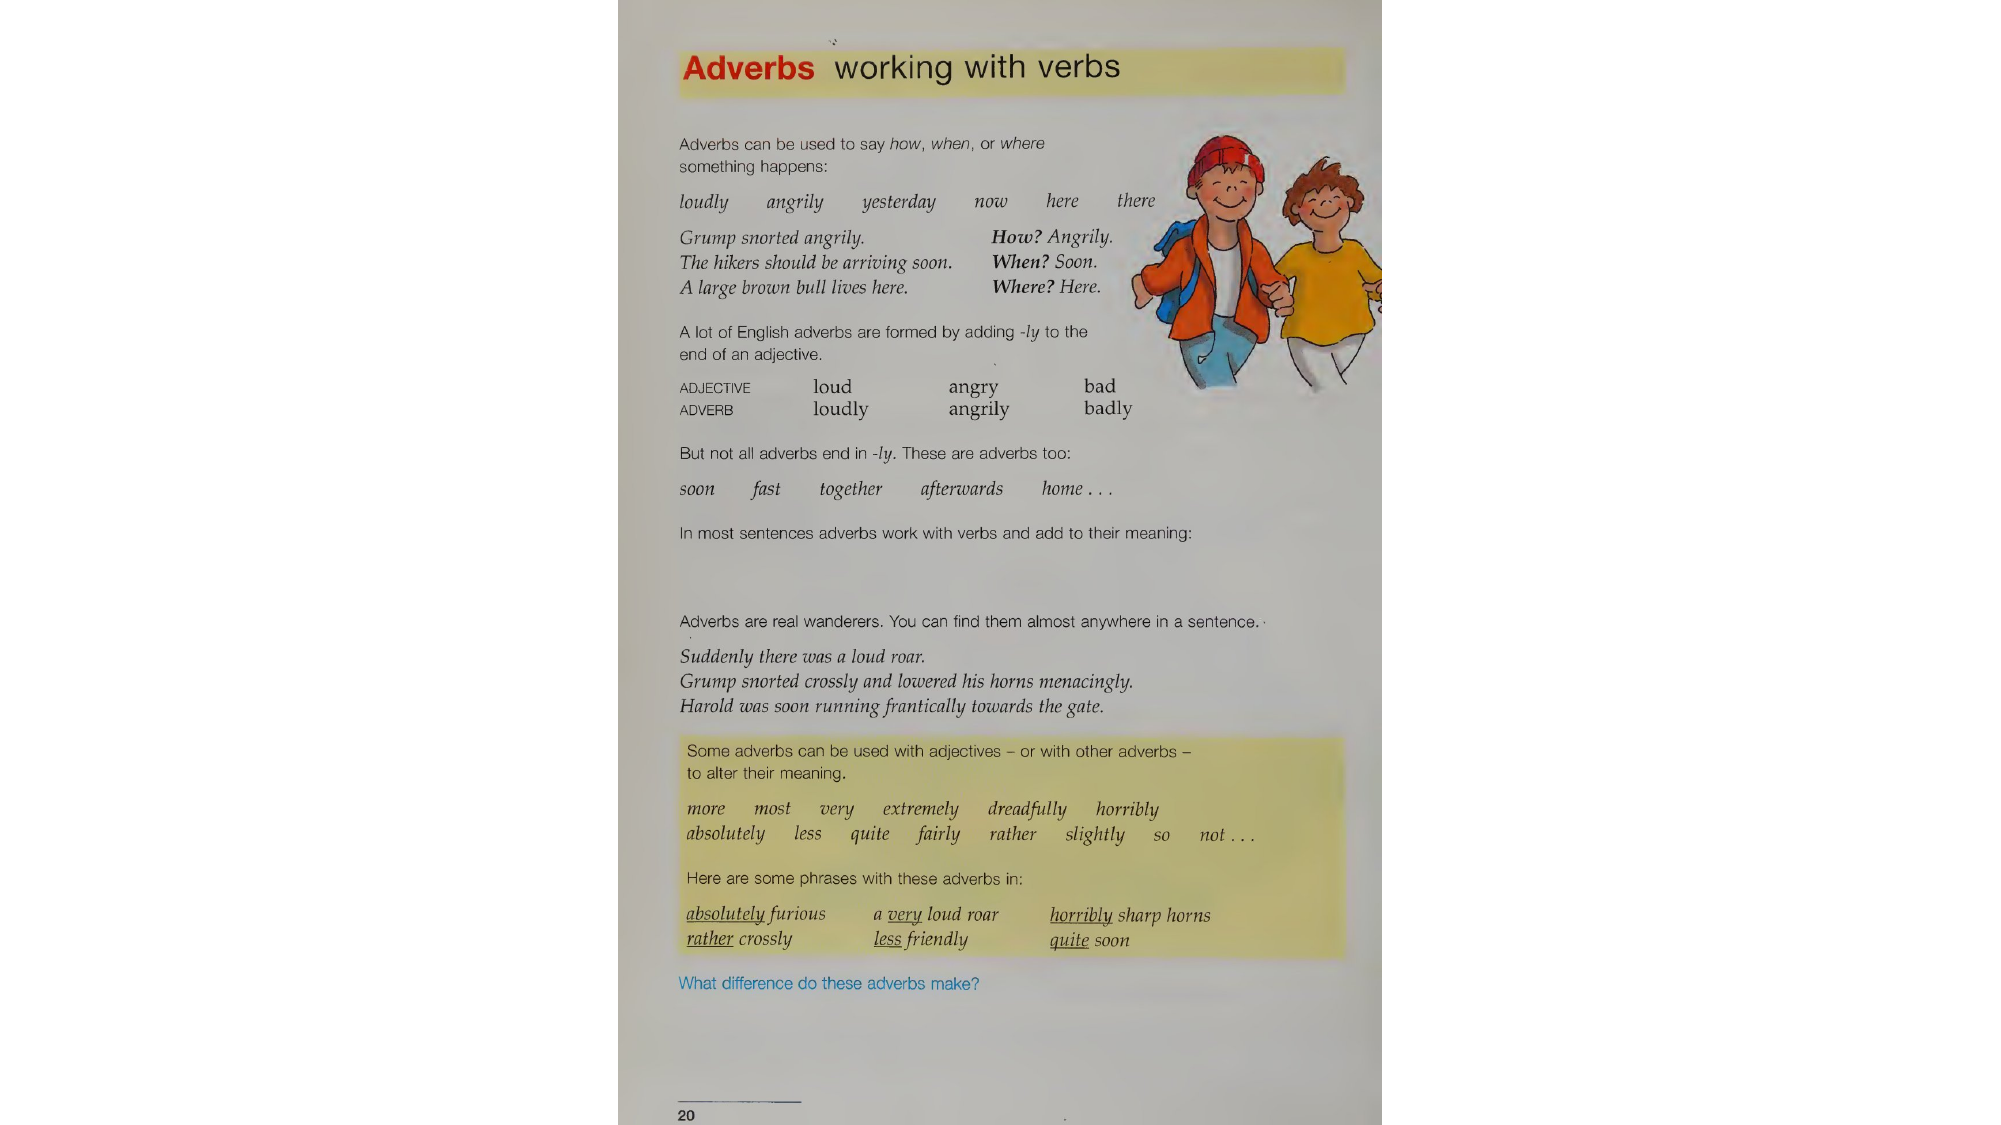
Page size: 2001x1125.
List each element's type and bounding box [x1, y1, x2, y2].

picture [618, 0, 1382, 1125]
